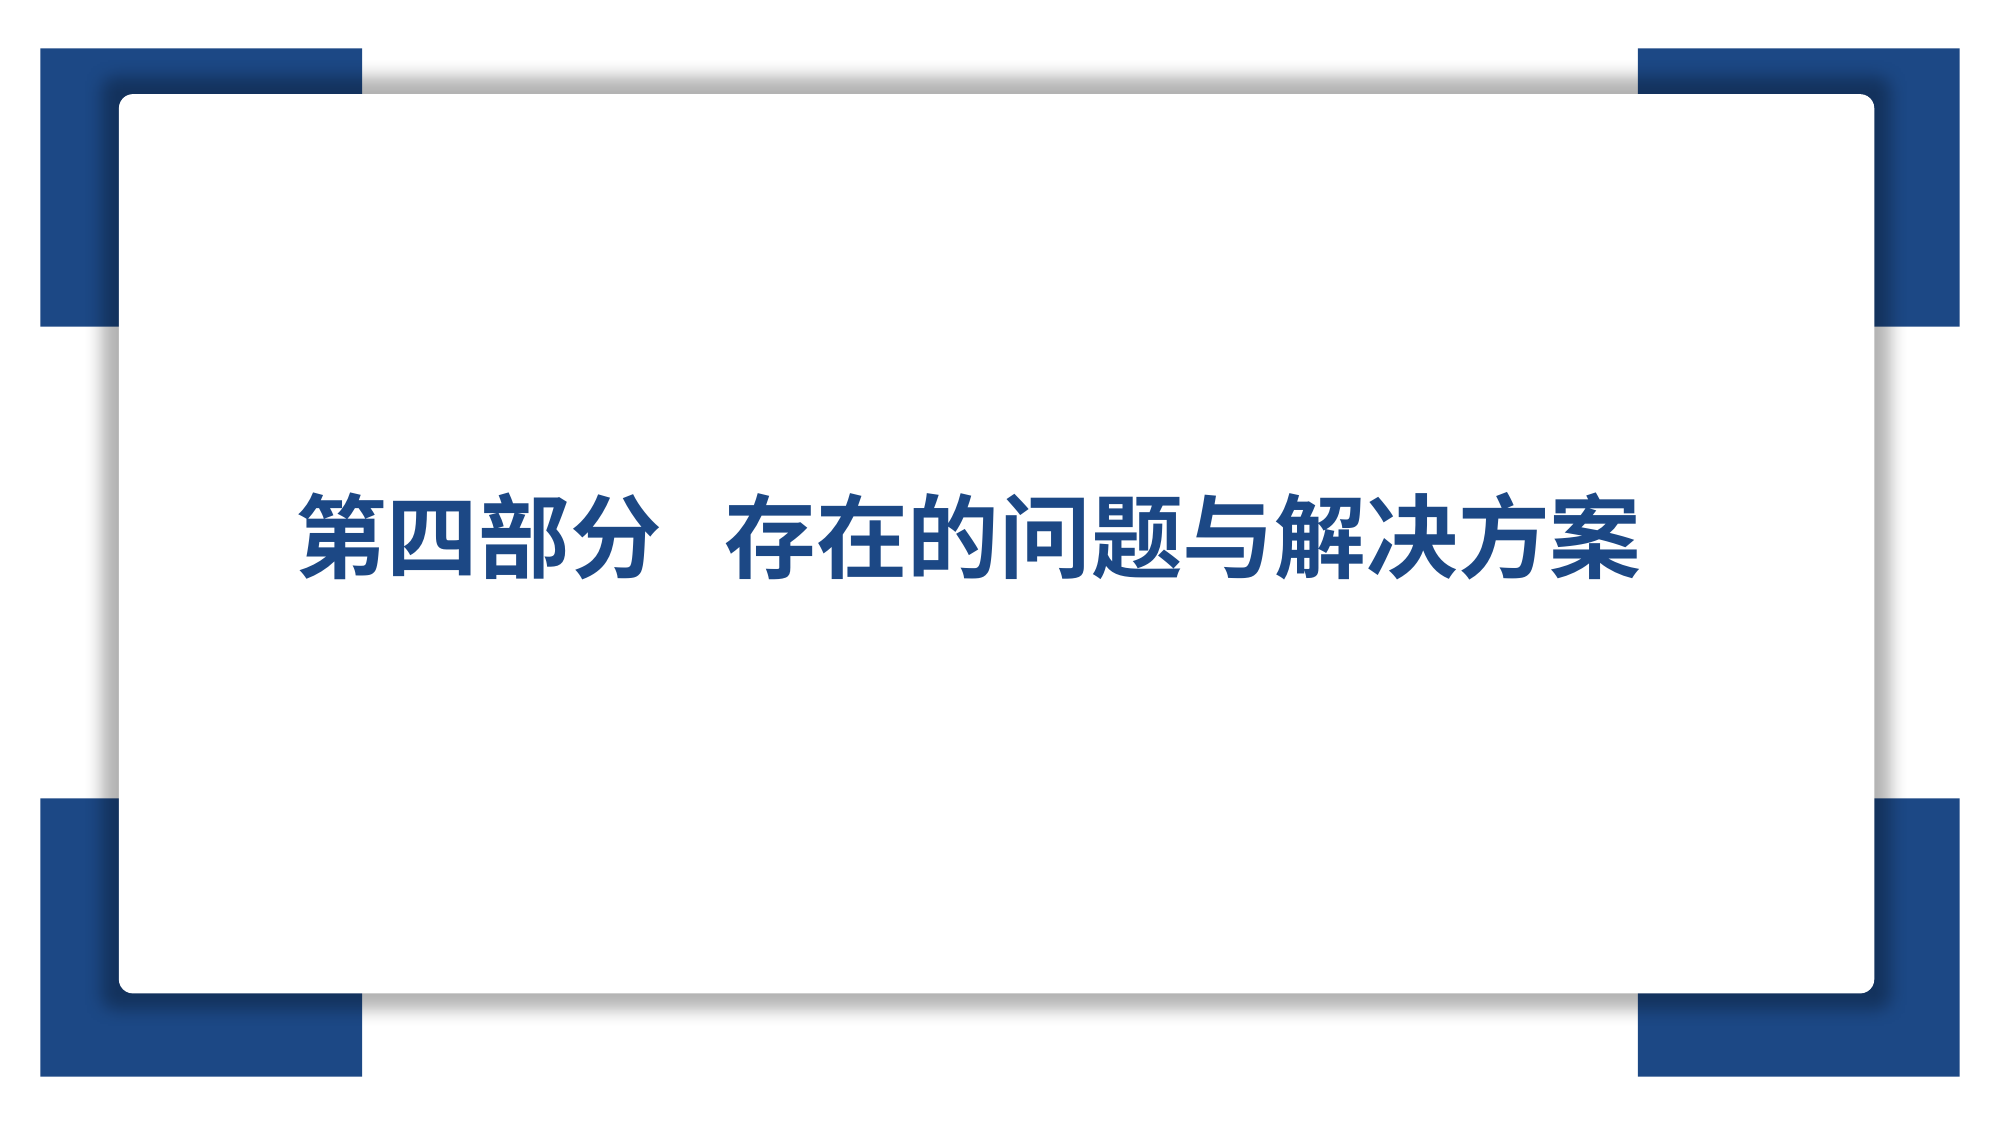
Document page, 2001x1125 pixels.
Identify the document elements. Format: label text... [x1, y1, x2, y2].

text_box [117, 93, 1876, 995]
text_box [1637, 47, 1961, 328]
text_box [39, 47, 363, 328]
text_box [39, 797, 363, 1078]
text_box [1637, 797, 1961, 1078]
text_box 第四部分 存在的问题与解决方案 [280, 471, 1770, 597]
